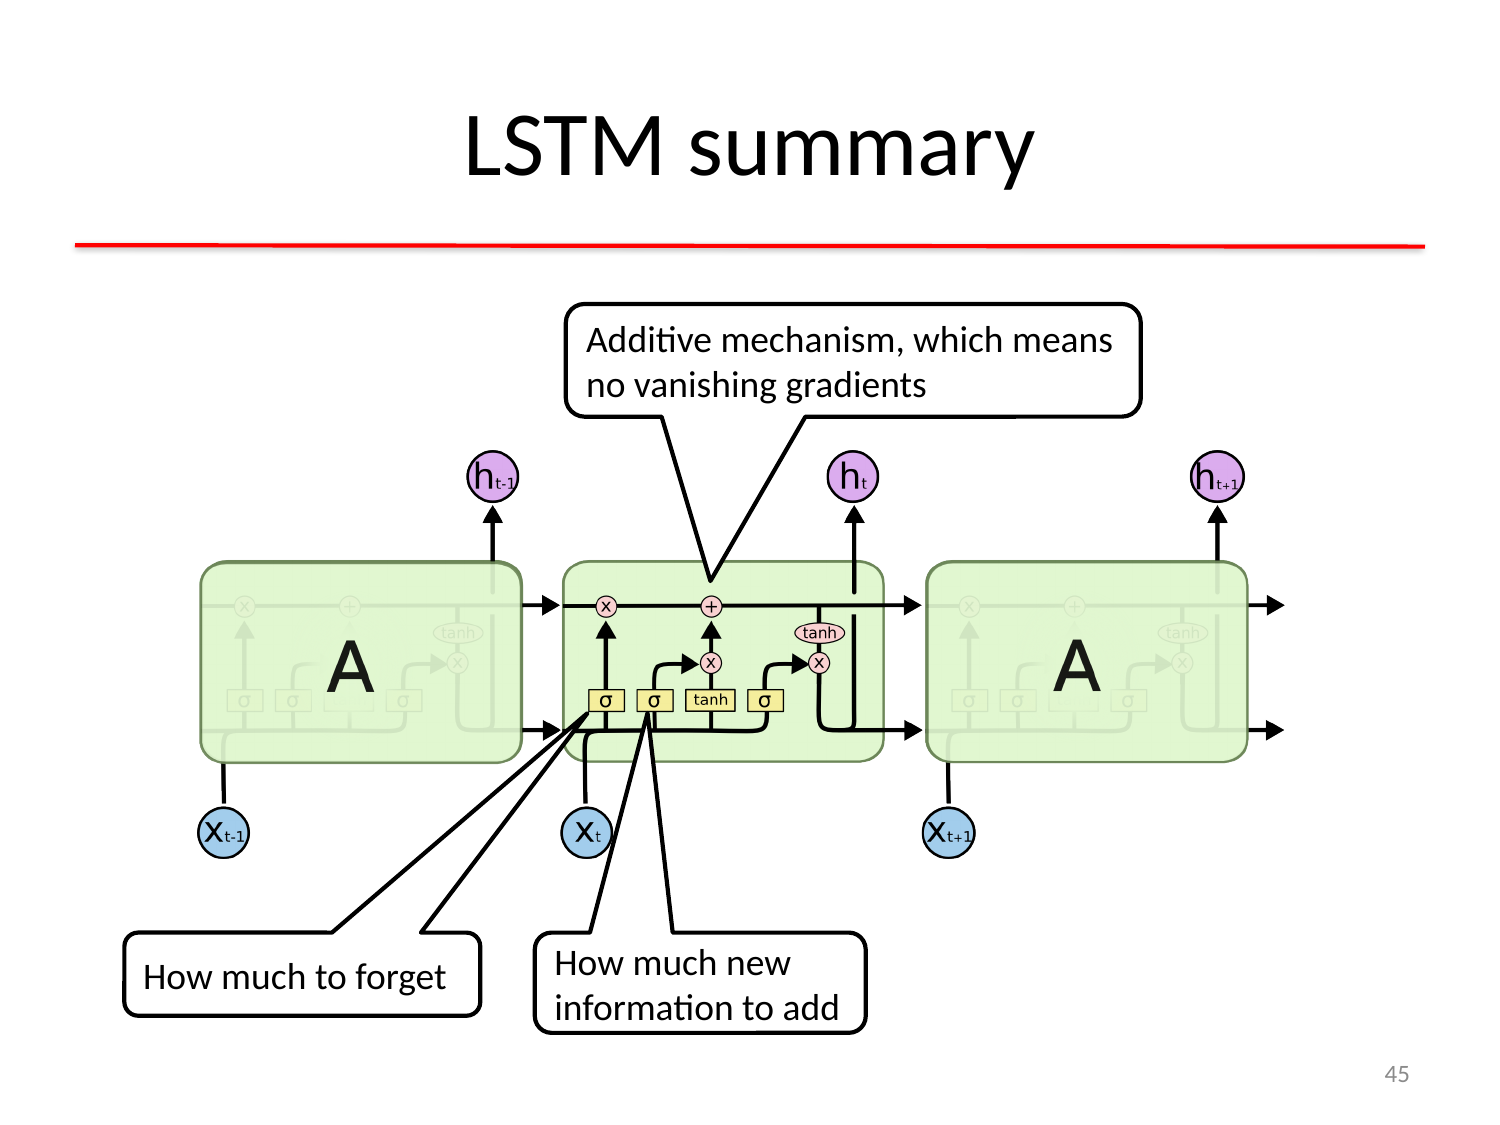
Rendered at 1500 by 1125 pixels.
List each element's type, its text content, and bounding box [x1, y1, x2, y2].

text_box Additive mechanism, which means no vanishing gradients [563, 301, 1143, 448]
slide_number 45 [1074, 1042, 1425, 1103]
title LSTM summary [75, 45, 1425, 233]
picture [197, 449, 1285, 859]
text_box How much new information to add [532, 867, 868, 1035]
text_box How much to forget [122, 867, 483, 1018]
